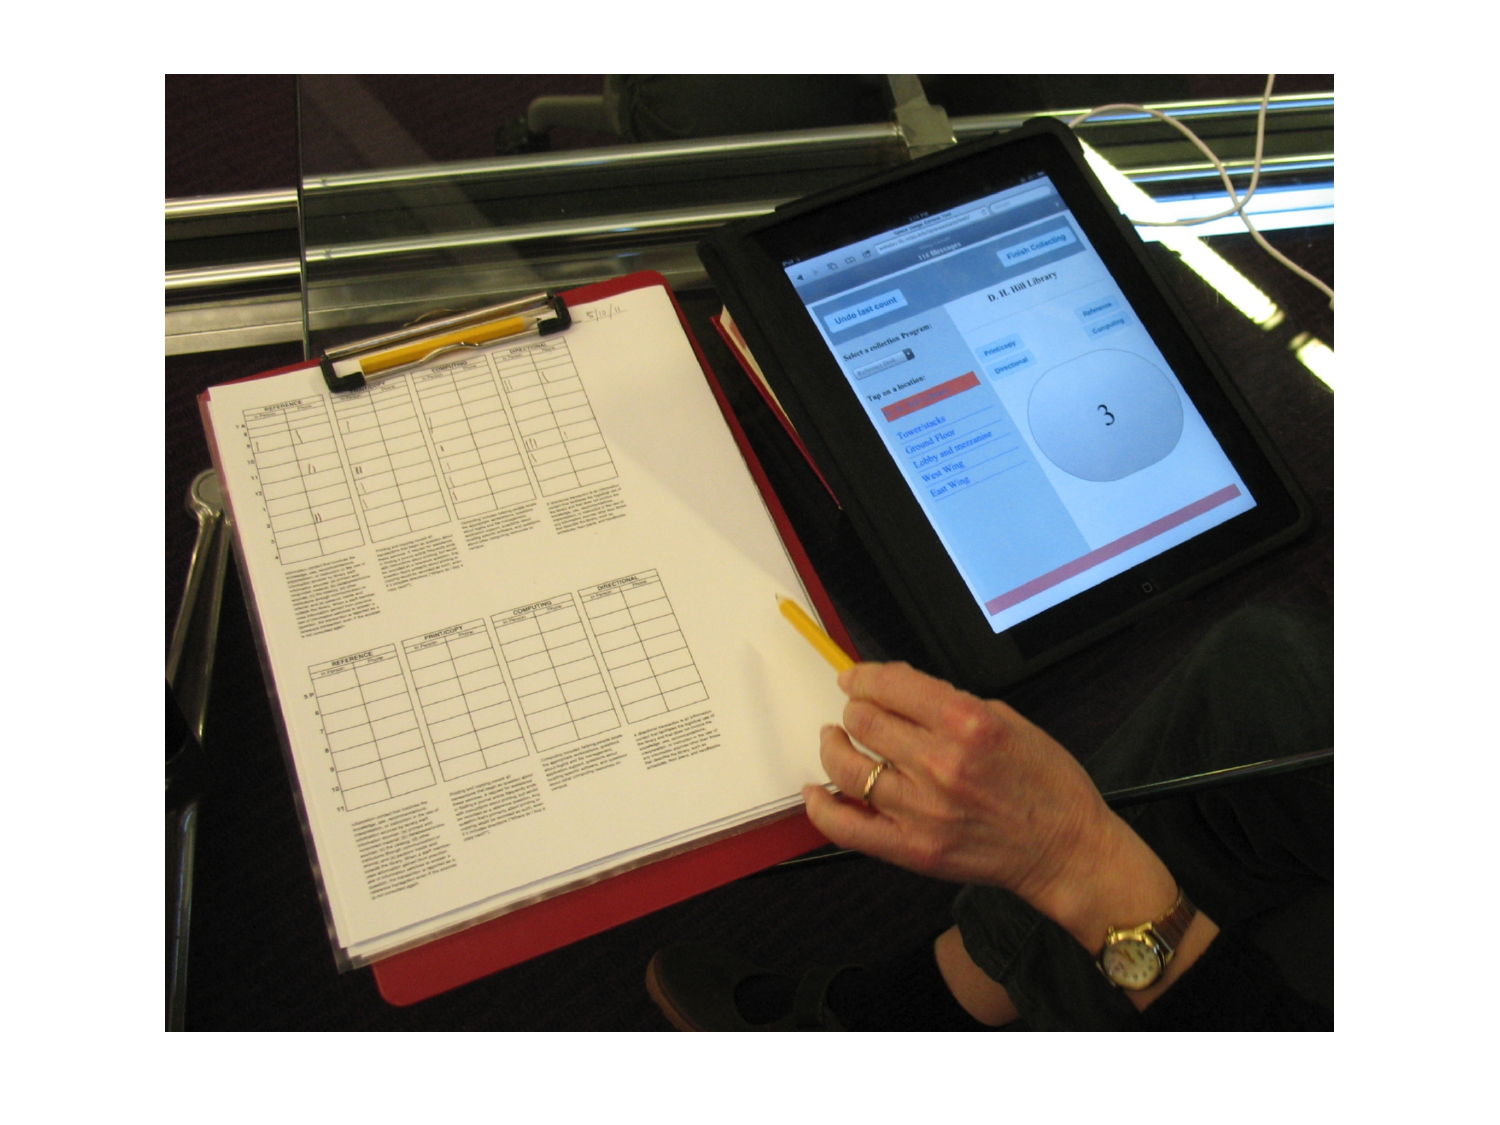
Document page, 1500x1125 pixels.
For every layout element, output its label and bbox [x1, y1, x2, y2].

list [164, 73, 1335, 1033]
